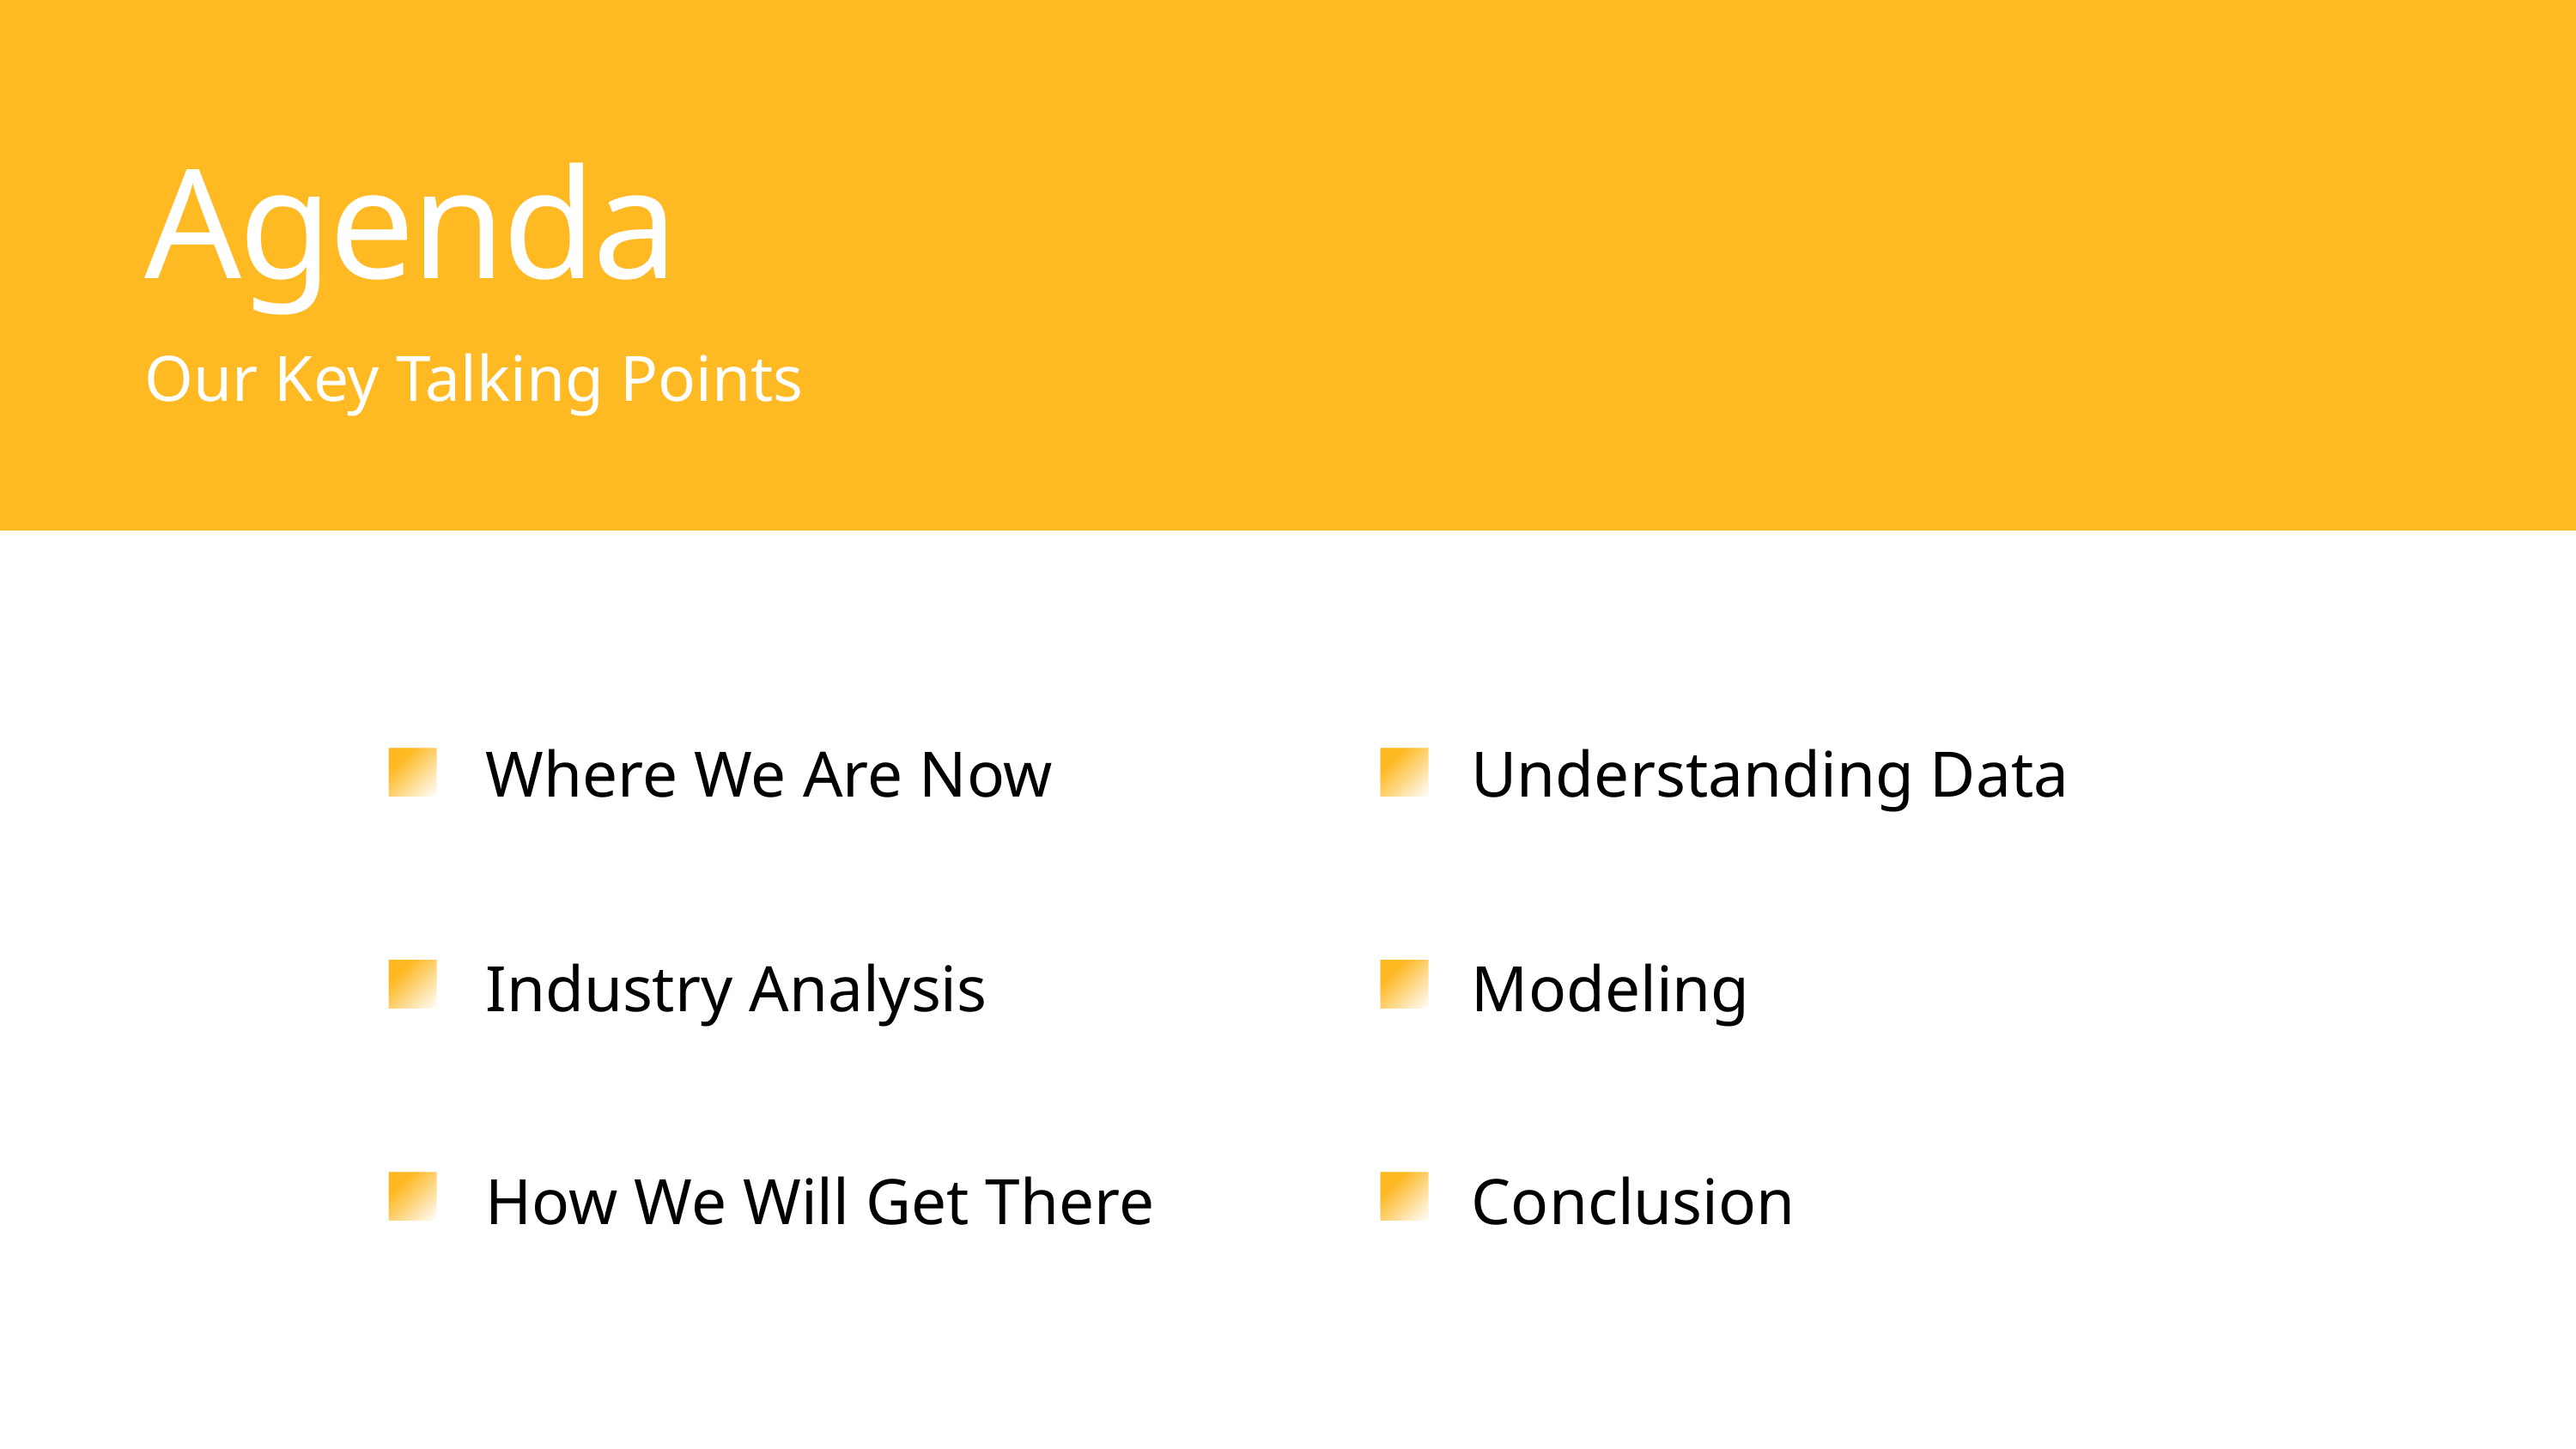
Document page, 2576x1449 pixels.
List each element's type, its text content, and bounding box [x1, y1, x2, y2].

text_box Industry Analysis [485, 943, 1221, 1024]
text_box Modeling [1471, 943, 2207, 1024]
picture [1380, 748, 1429, 797]
text_box Conclusion [1471, 1155, 2207, 1237]
picture [388, 748, 437, 797]
text_box Where We Are Now [485, 728, 1221, 809]
picture [388, 1172, 437, 1222]
picture [1380, 1172, 1429, 1222]
text_box [0, 0, 2576, 531]
text_box Understanding Data [1471, 728, 2207, 809]
picture [1380, 959, 1429, 1009]
text_box How We Will Get There [485, 1155, 1221, 1237]
picture [388, 959, 437, 1009]
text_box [144, 120, 1087, 410]
